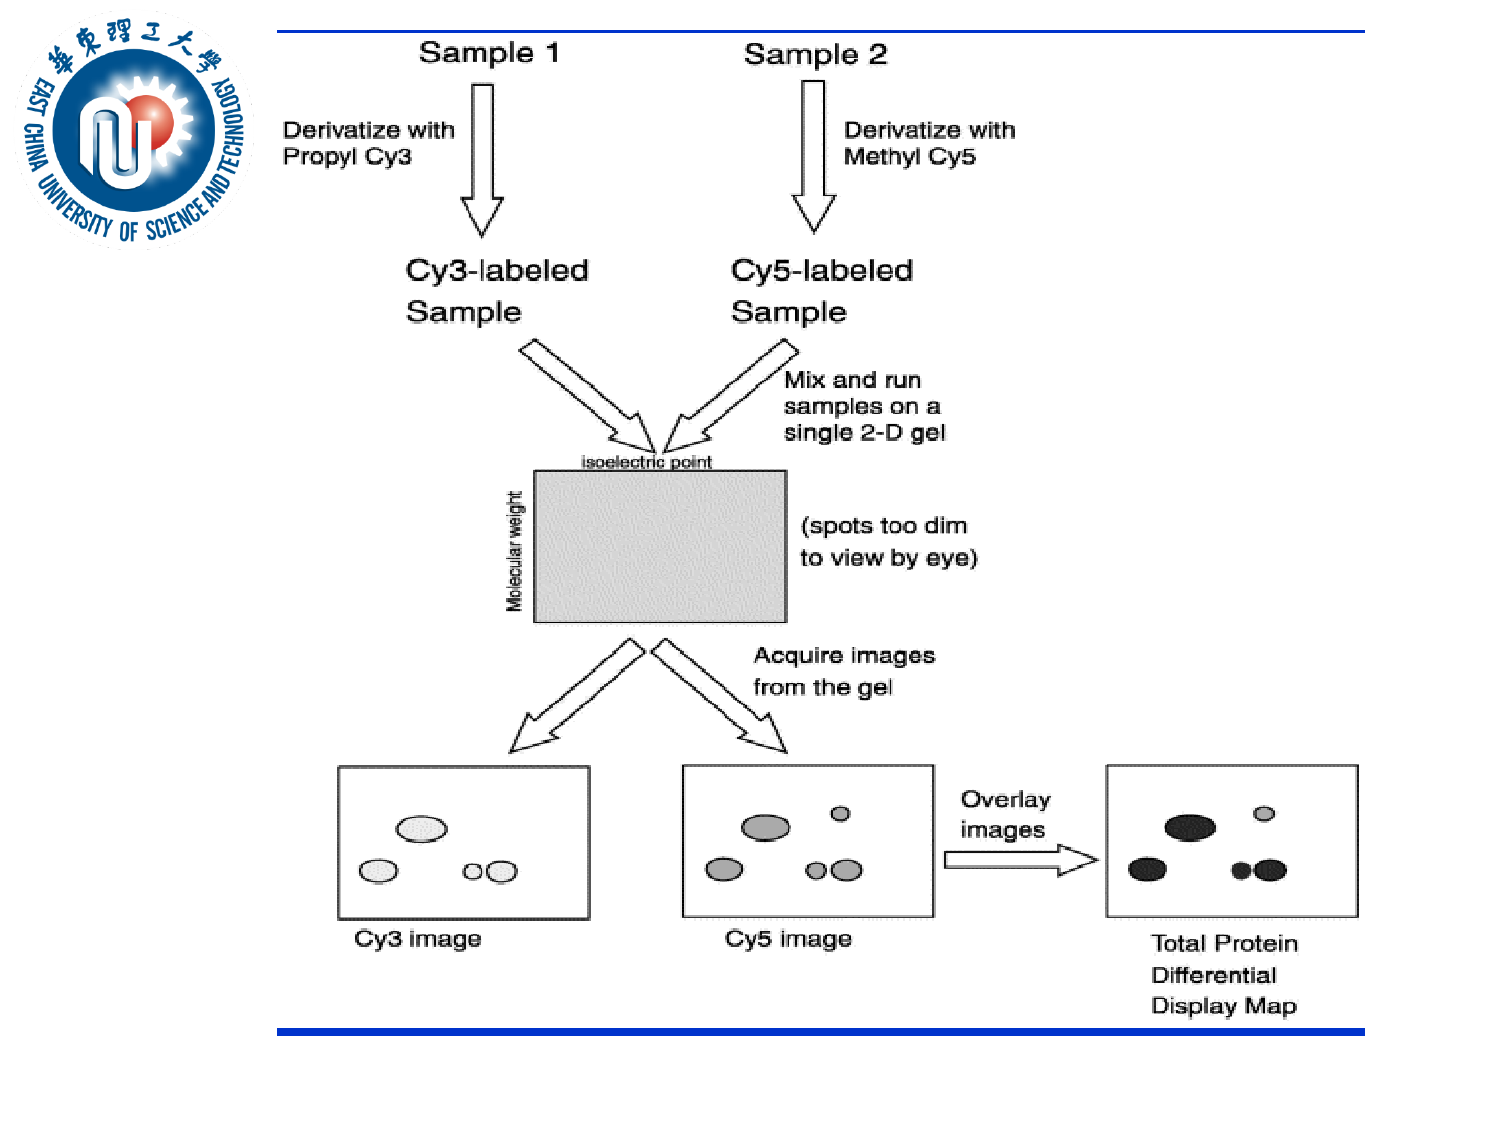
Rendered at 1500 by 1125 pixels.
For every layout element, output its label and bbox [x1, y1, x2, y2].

list [277, 30, 1365, 1036]
picture [13, 9, 254, 250]
